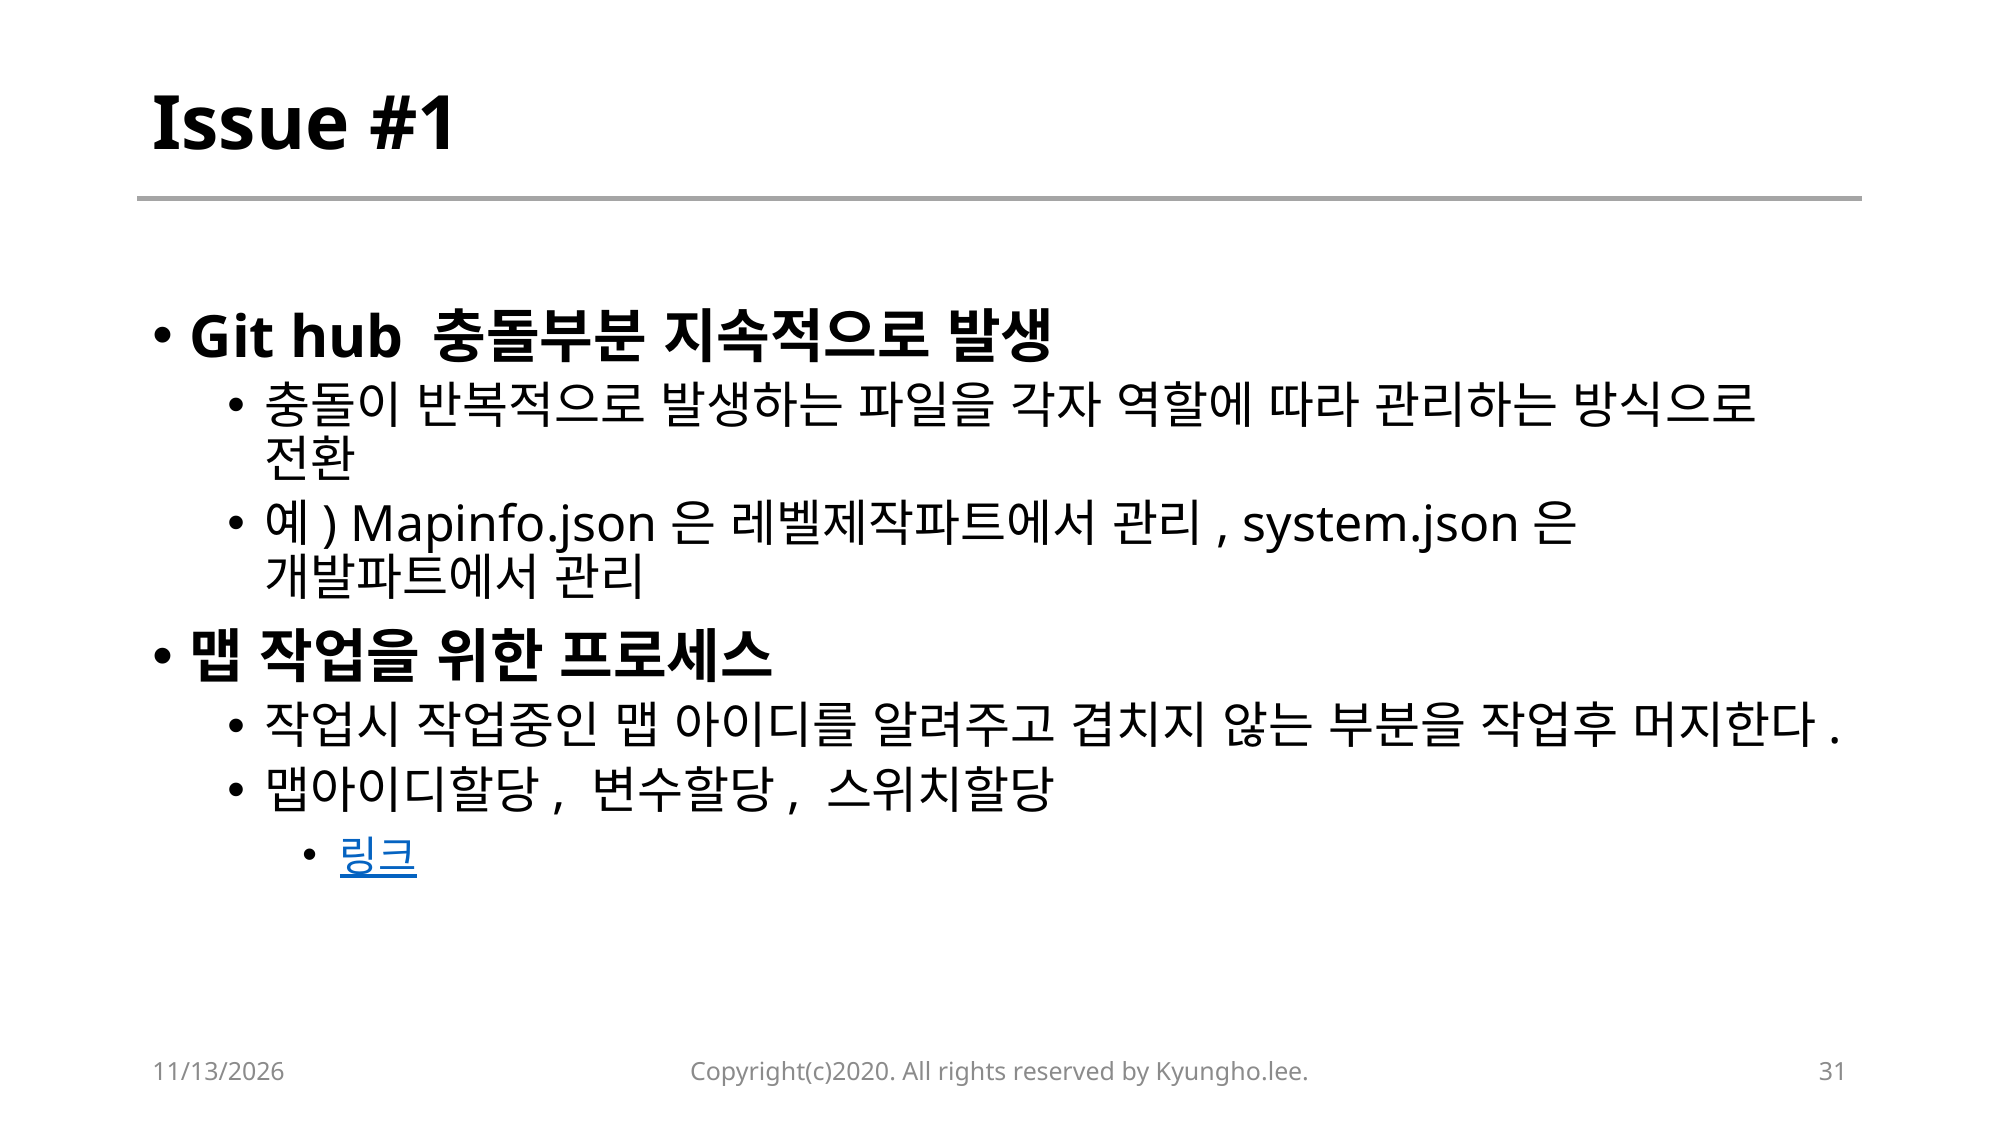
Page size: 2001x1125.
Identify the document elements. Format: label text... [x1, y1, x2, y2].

title Issue #1 [137, 59, 1863, 191]
slide_number 31 [1412, 1042, 1863, 1103]
footer Copyright(c)2020. All rights reserved by Kyungho.lee. [662, 1042, 1338, 1103]
list Git hub 충돌부분 지속적으로 발생 충돌이 반복적으로 발생하는 파일을 각자 역할에 따라 관리하는 방식으로 전환 예) Mapinfo.json은 레벨제작파트에서 관리, system.json은 개발파트에서 관리 맵 작업을 위한 프로세스 작업시 작업중인 맵 아이디를 알려주고 겹치지 않는 부분을 작업후 머지한다. 맵아이디할당, 변수할당, 스위치할당 링크 [137, 299, 1863, 1014]
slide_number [137, 1042, 588, 1103]
